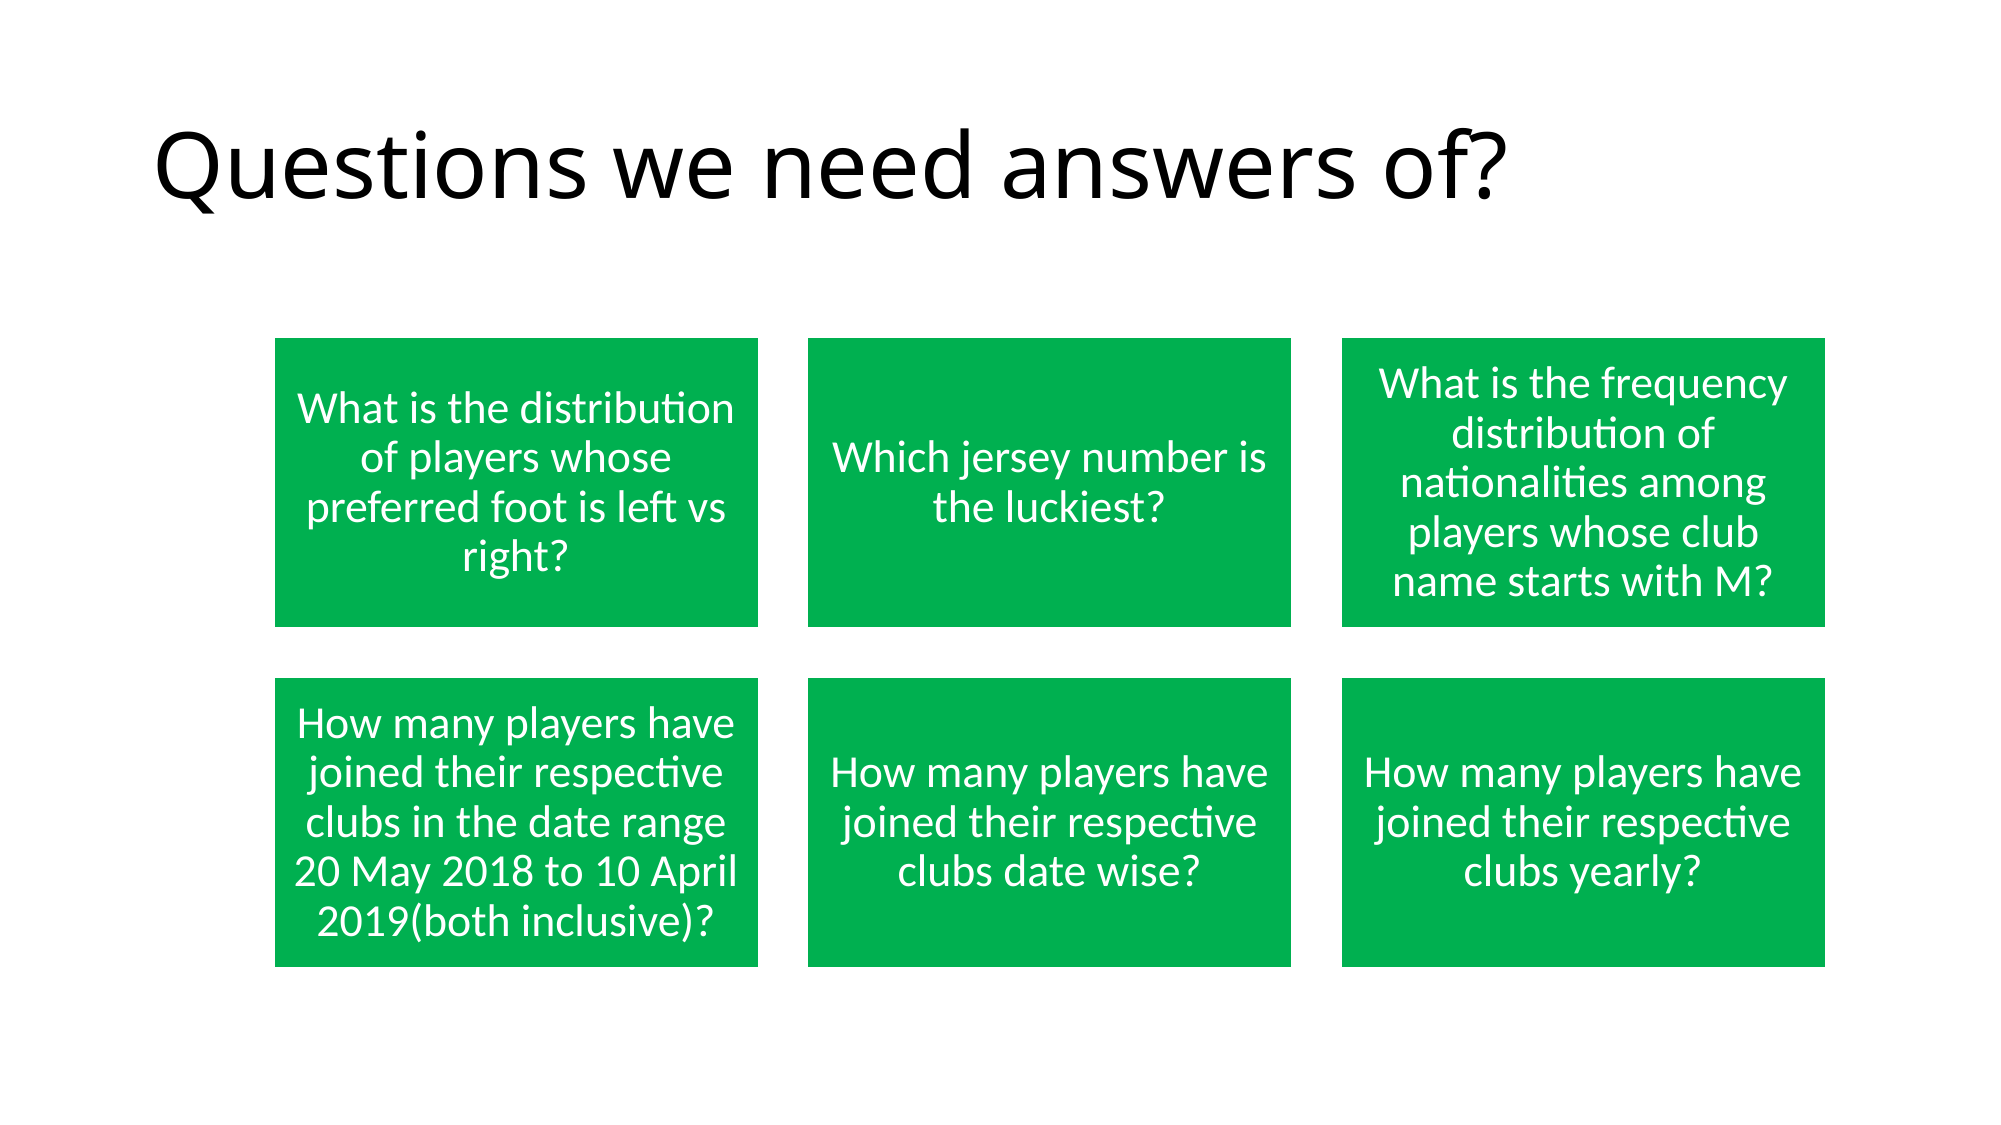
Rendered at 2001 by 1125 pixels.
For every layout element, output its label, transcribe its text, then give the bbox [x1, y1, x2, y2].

title Questions we need answers of? [137, 59, 1863, 278]
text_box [273, 256, 1826, 1049]
